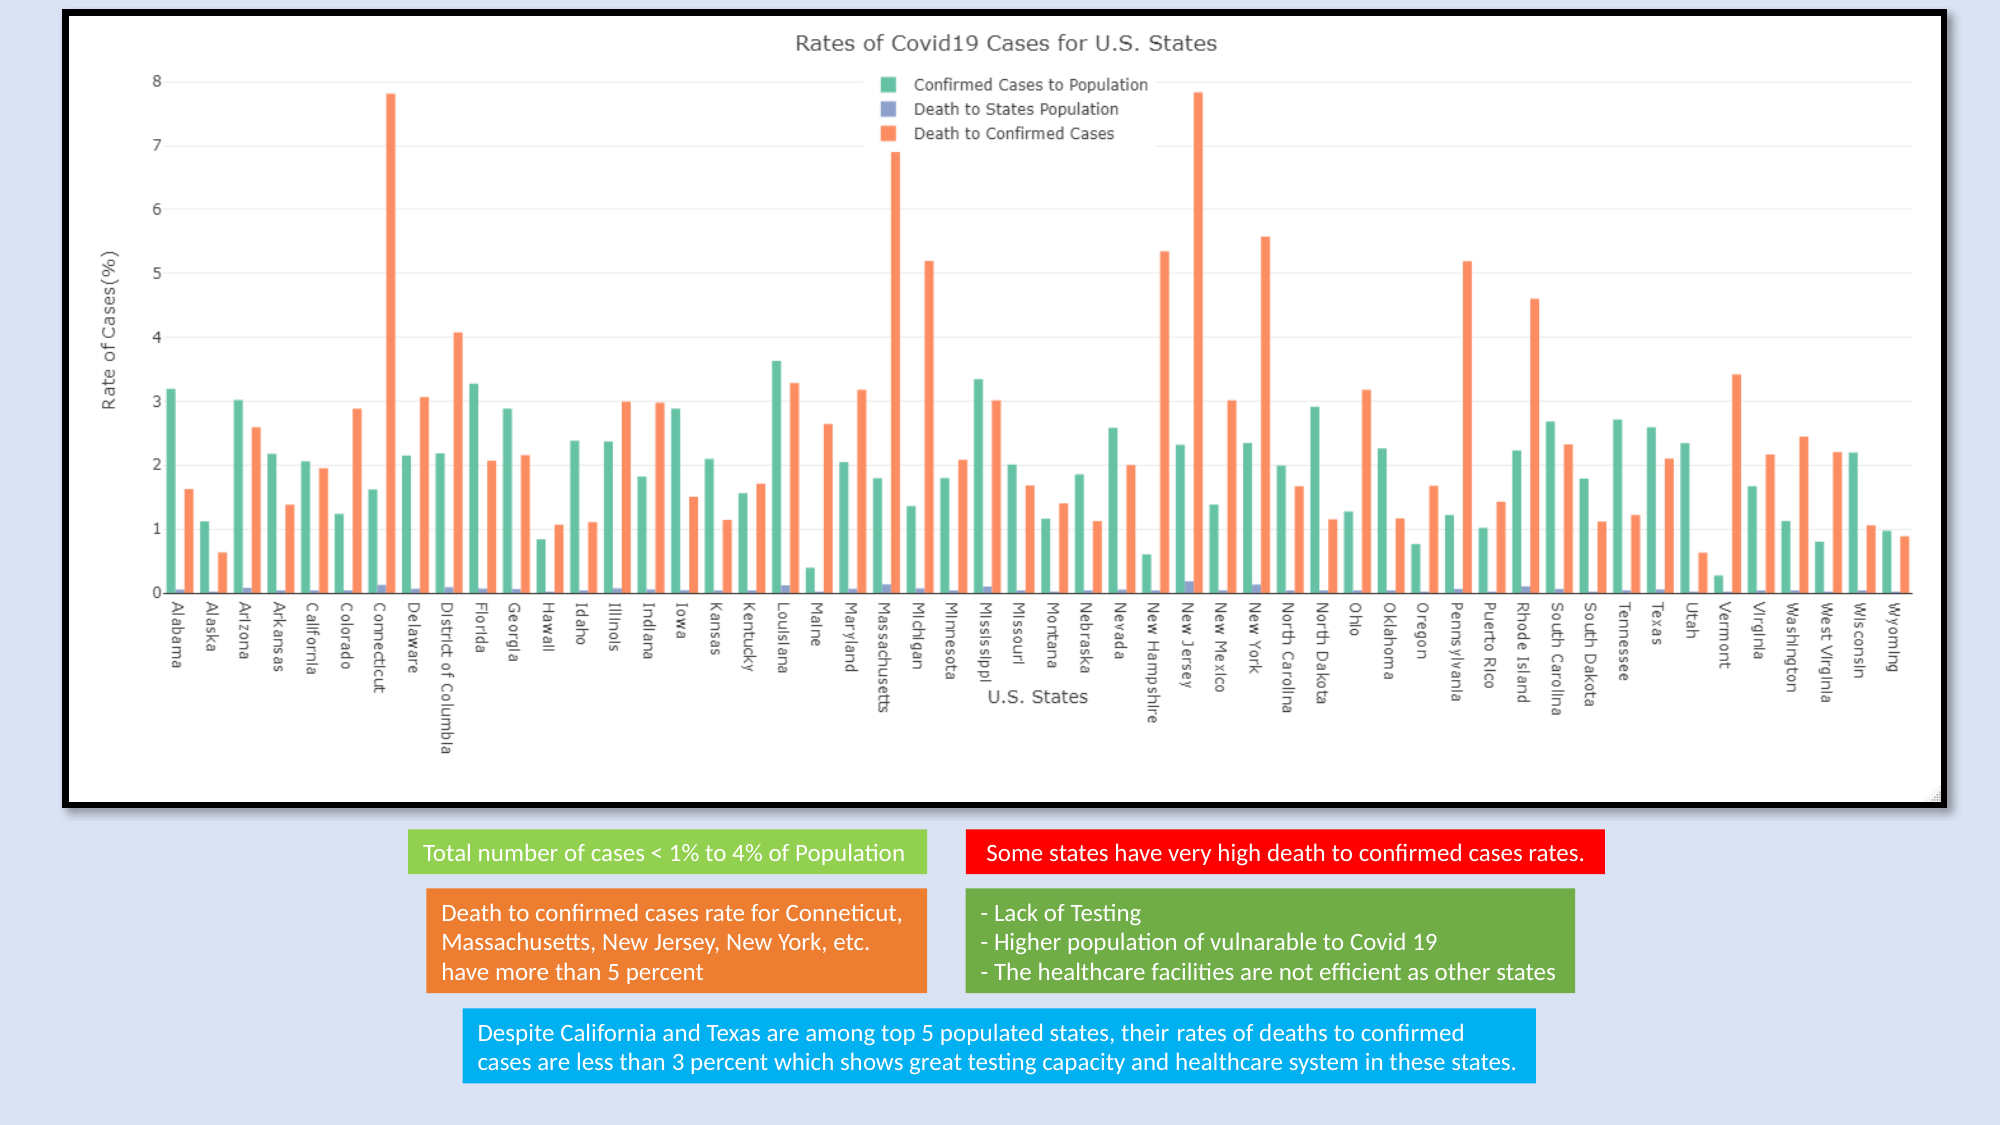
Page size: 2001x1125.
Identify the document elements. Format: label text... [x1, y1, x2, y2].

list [68, 15, 1941, 803]
text_box - Lack of Testing - Higher population of vulnarable to Covid 19 - The healthcare facilities are not efficient as other states [965, 888, 1576, 994]
text_box Despite California and Texas are among top 5 populated states, their rates of deaths to confirmed cases are less than 3 percent which shows great testing capacity and healthcare system in these states. [462, 1008, 1536, 1084]
text_box Total number of cases < 1% to 4% of Population [408, 829, 928, 875]
text_box Some states have very high death to confirmed cases rates. [965, 829, 1605, 875]
text_box Death to confirmed cases rate for Conneticut, Massachusetts, New Jersey, New York, etc. have more than 5 percent [426, 888, 928, 994]
